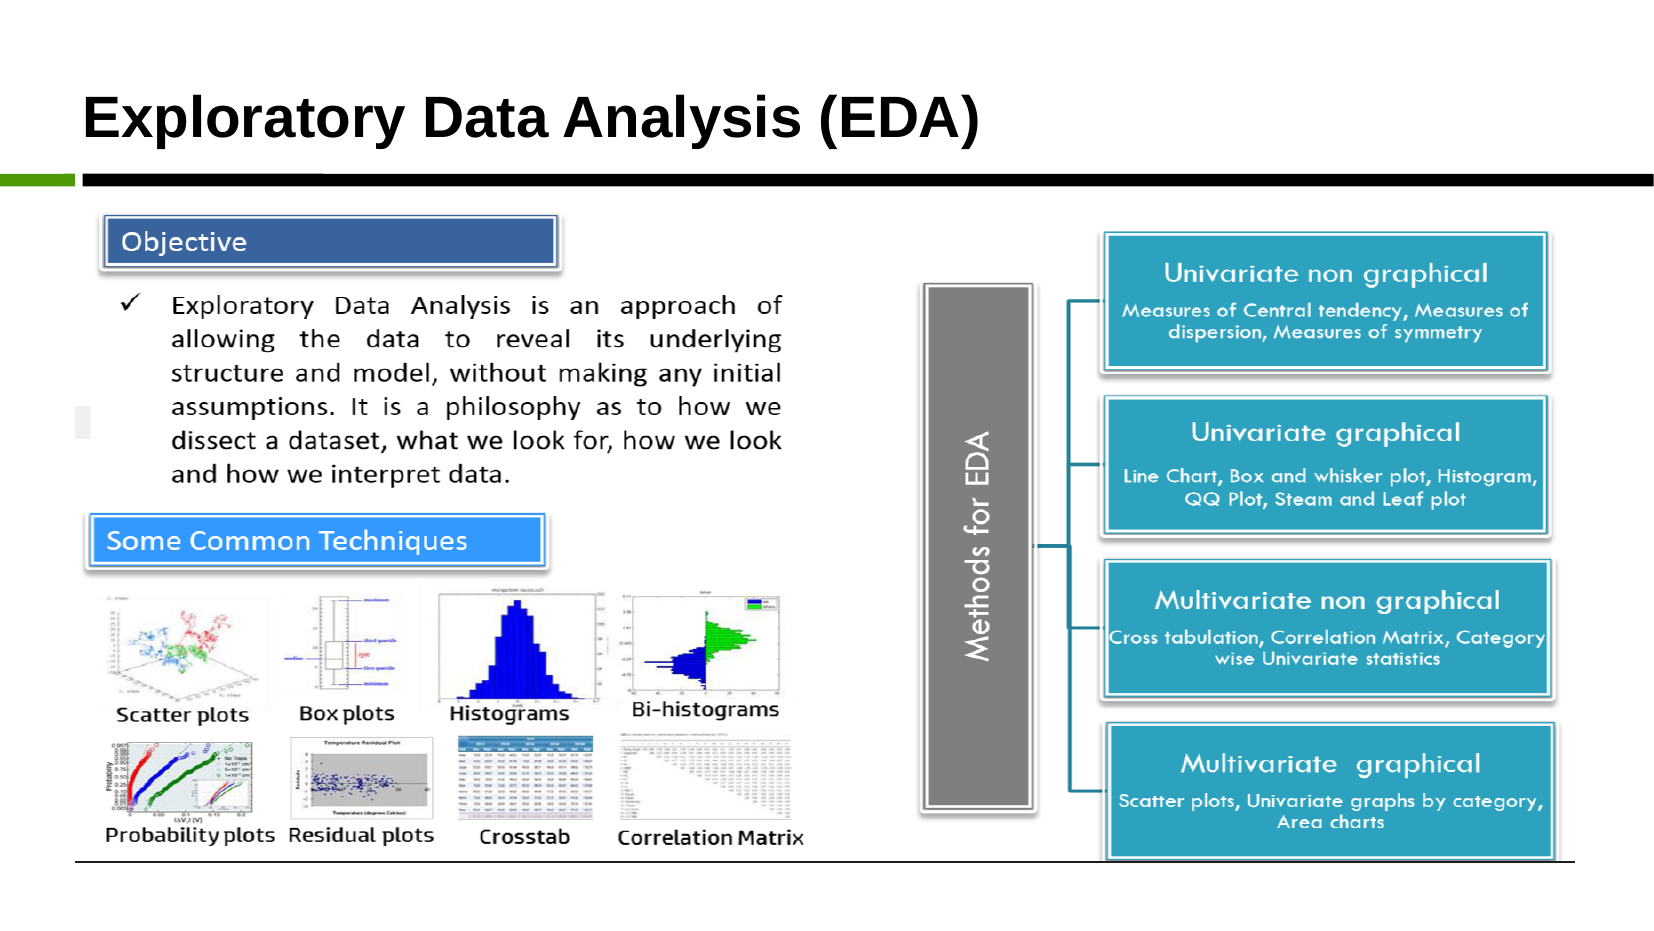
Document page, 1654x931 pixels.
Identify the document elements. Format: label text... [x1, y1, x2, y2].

picture [74, 209, 1575, 864]
text_box Exploratory Data Analysis (EDA) [82, 181, 1570, 192]
text_box Exploratory Data Analysis (EDA) [82, 37, 1570, 180]
